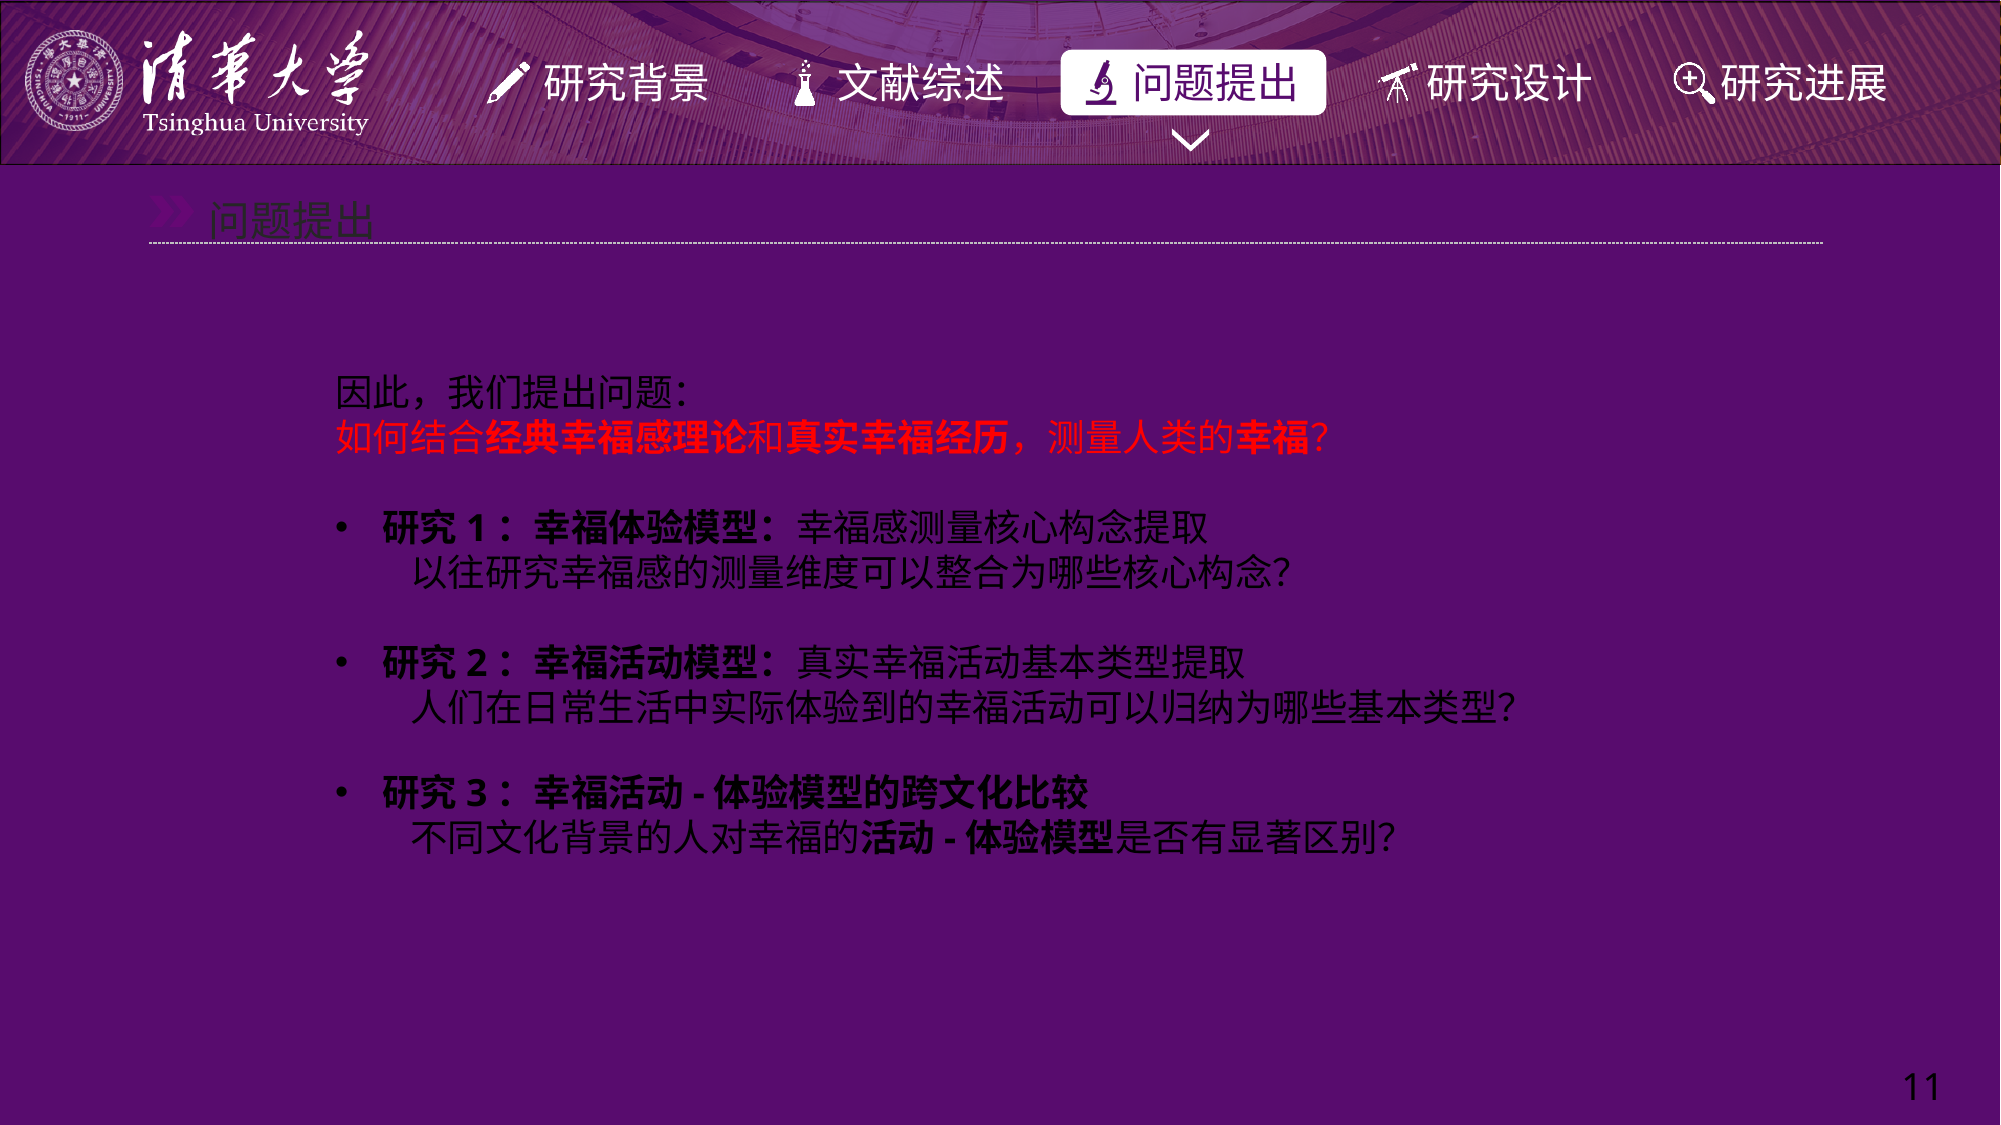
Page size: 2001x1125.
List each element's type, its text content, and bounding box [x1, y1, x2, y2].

picture [0, 1, 2001, 165]
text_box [149, 187, 1823, 253]
text_box 11 [1886, 1055, 2000, 1116]
text_box 因此，我们提出问题： 如何结合经典幸福感理论和真实幸福经历，测量人类的幸福？ 研究1：幸福体验模型：幸福感测量核心构念提取 以往研究幸福感的测量维度可以整合为哪些核心构念？ 研究2：幸福活动模型：真实幸福活动基本类型提取 人们在日常生活中实际体验到的幸福活动可以归纳为哪些基本类型？ 研究3：幸福活动-体验模型的跨文化比较 不同文化背景的人对幸福的活动-体验模型是否有显著区别？ [320, 361, 1706, 912]
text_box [25, 30, 369, 136]
